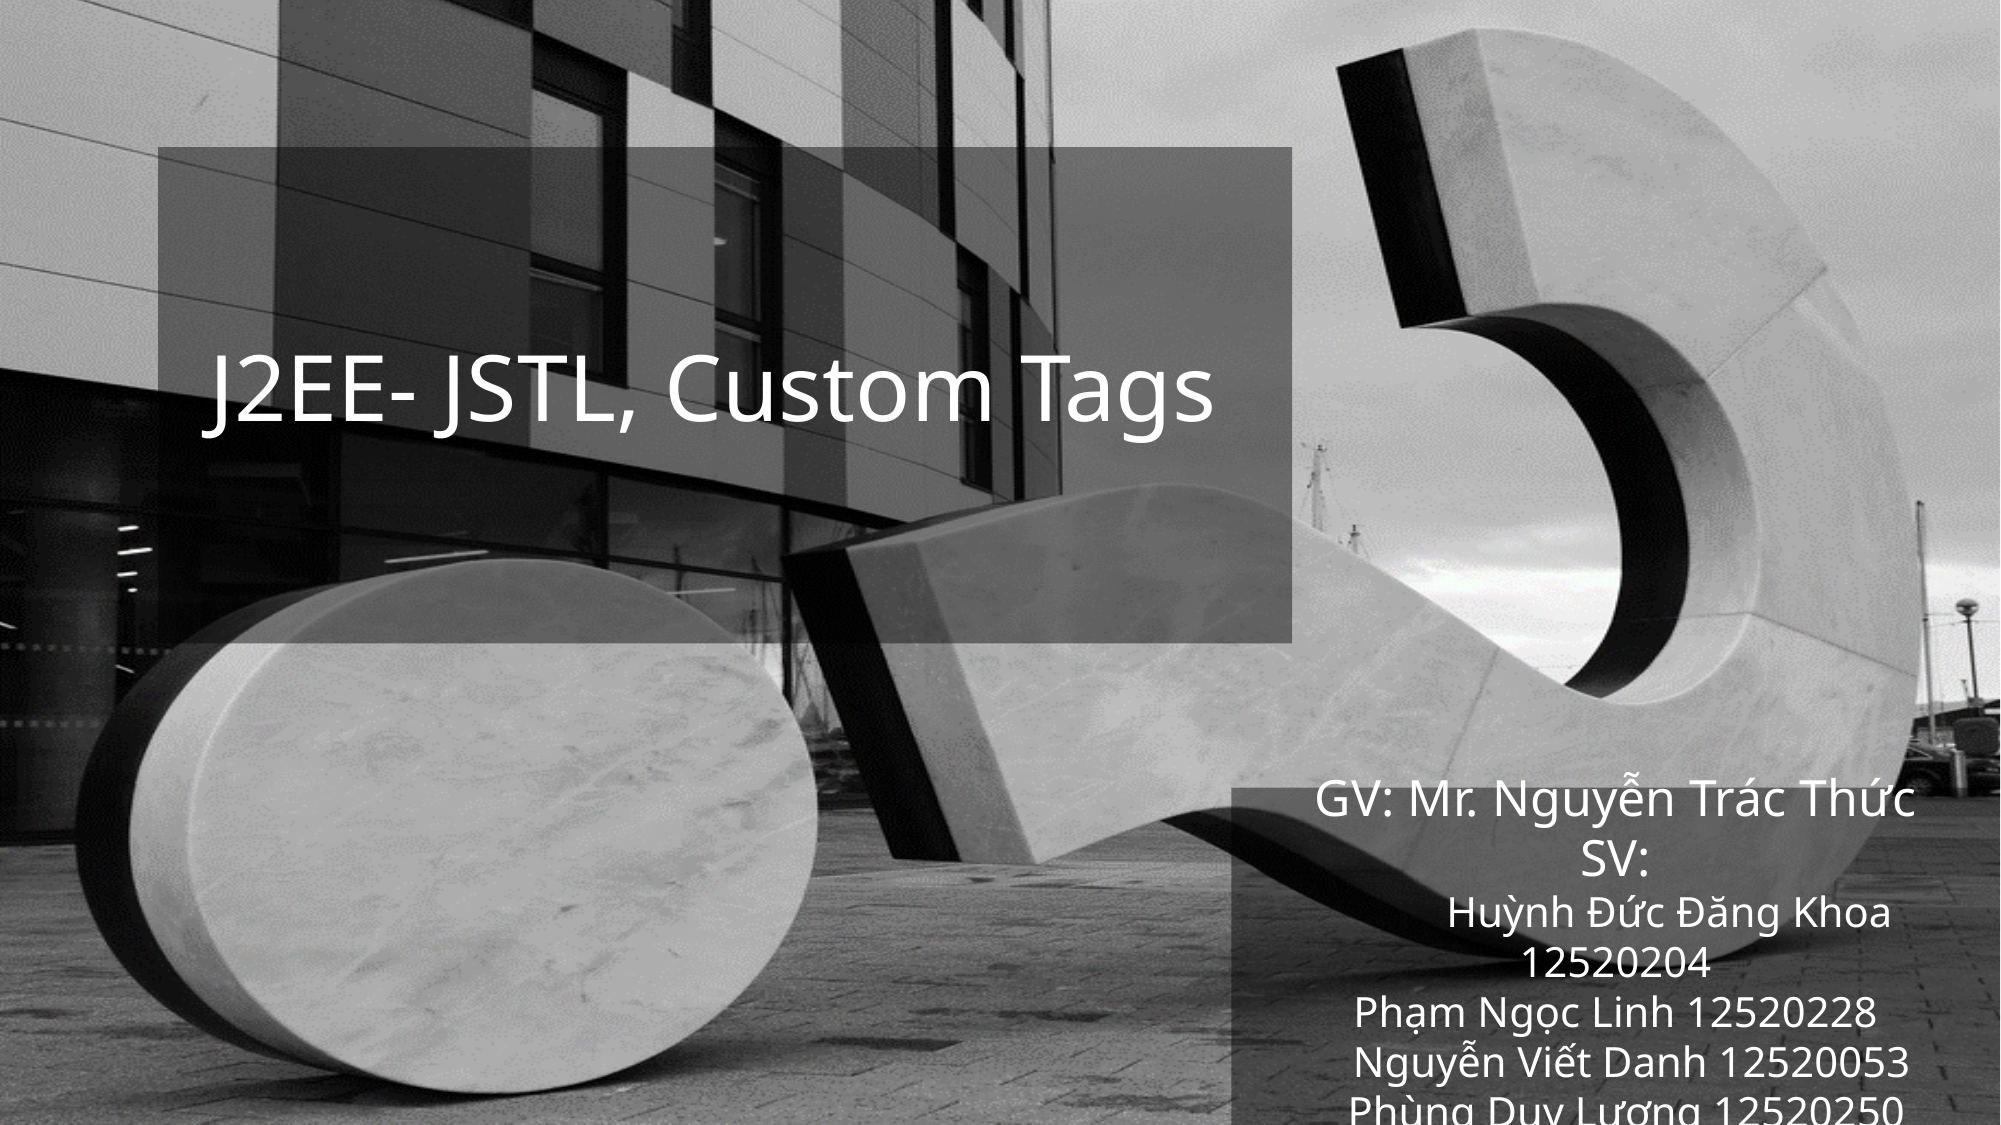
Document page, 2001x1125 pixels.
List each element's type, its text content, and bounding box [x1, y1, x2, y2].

picture [0, 0, 2001, 1125]
text_box GV: Mr. Nguyễn Trác Thức SV: Huỳnh Đức Đăng Khoa 12520204 Phạm Ngọc Linh 12520228 Nguyễn Viết Danh 12520053 Phùng Duy Lương 12520250 [1231, 787, 2000, 1125]
text_box J2EE- JSTL, Custom Tags [158, 147, 1293, 644]
